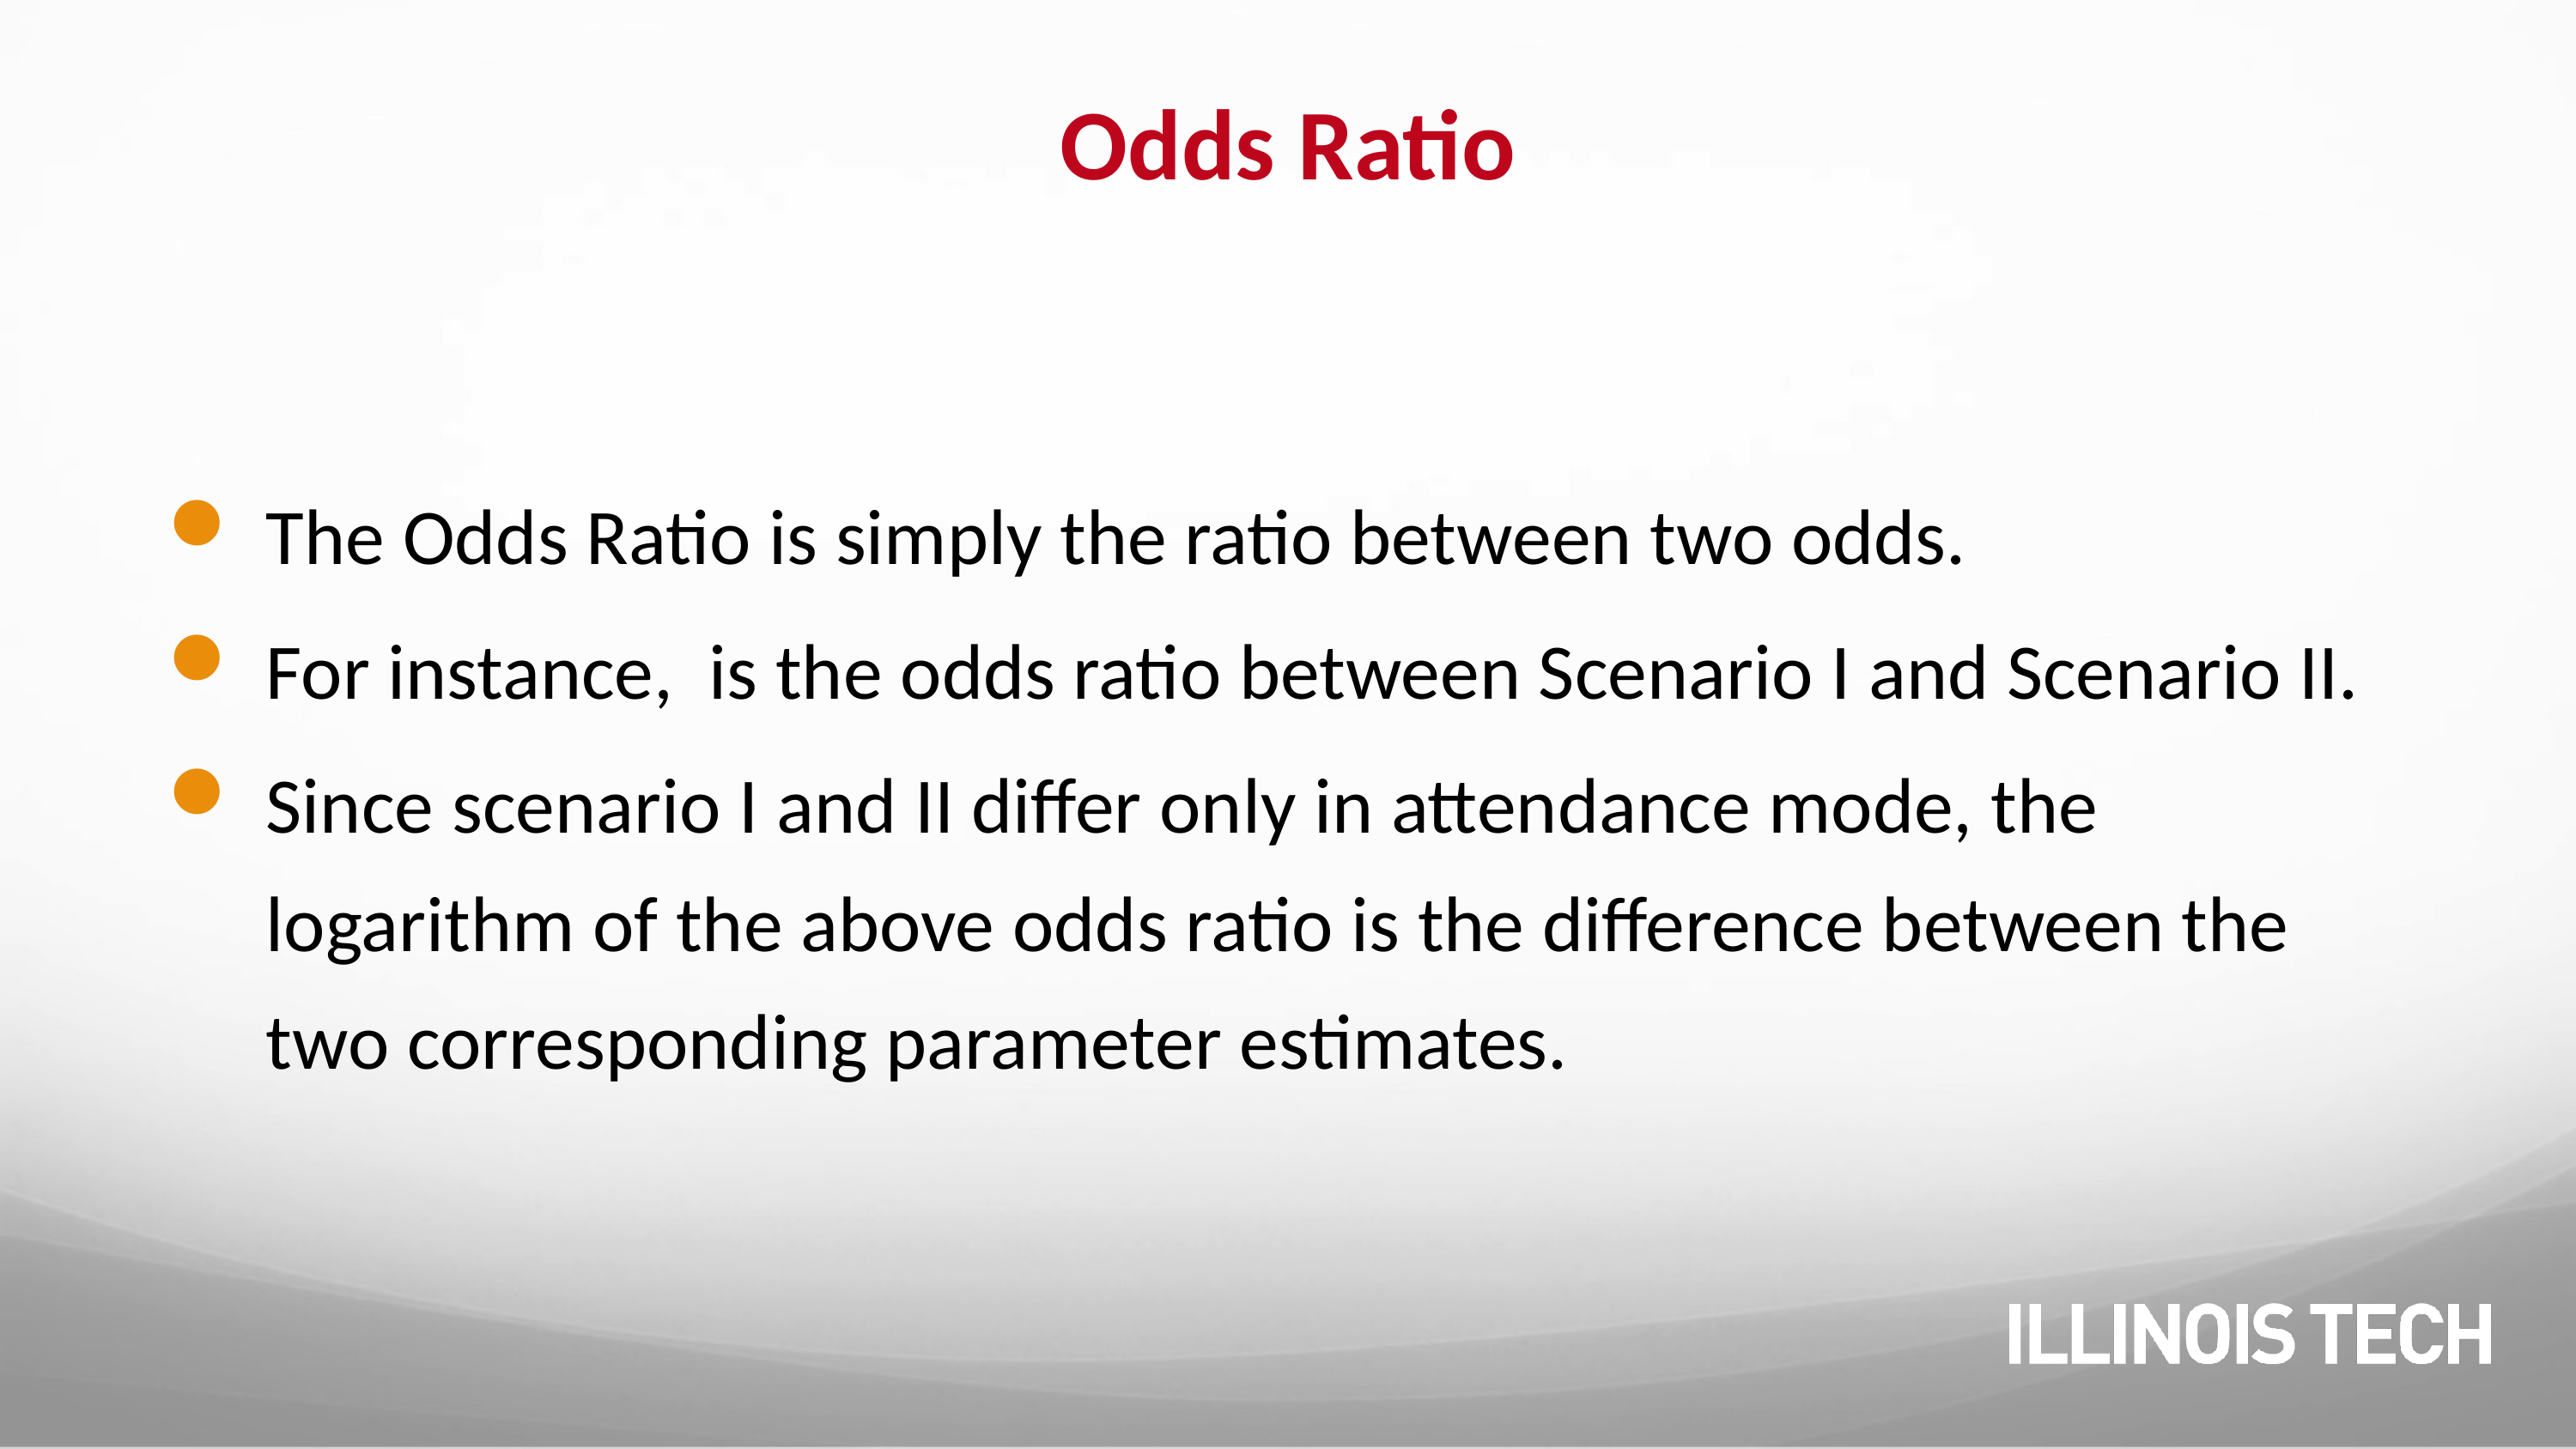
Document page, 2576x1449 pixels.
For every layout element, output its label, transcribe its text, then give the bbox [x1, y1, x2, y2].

picture [0, 0, 2576, 1449]
title Odds Ratio [177, 0, 2399, 281]
